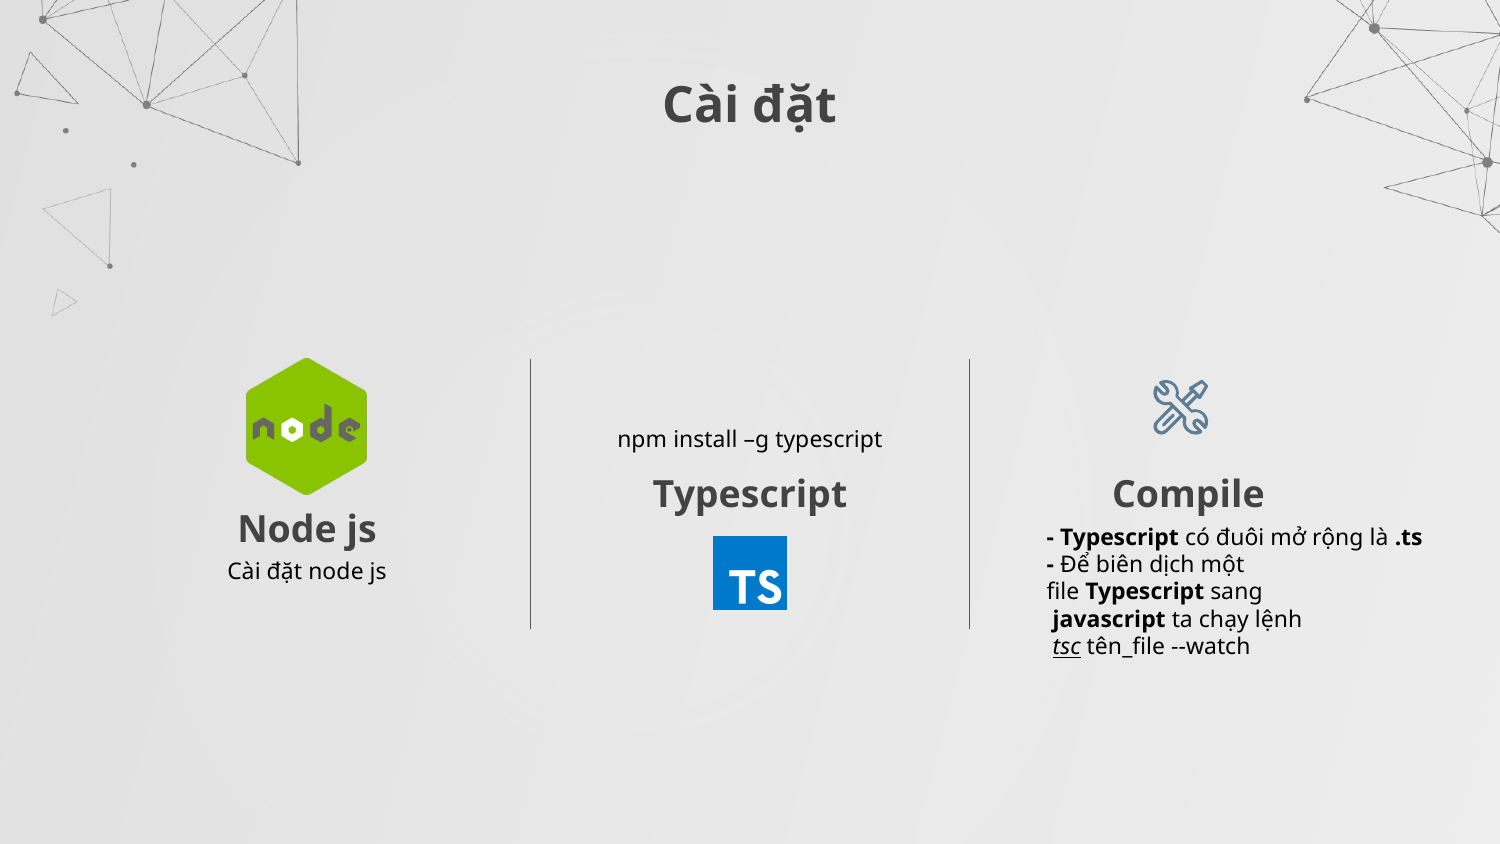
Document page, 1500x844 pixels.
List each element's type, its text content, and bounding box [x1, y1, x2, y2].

subtitle npm install –g typescript [568, 410, 932, 461]
picture [0, 0, 1500, 844]
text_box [1152, 379, 1210, 435]
title Typescript [536, 460, 964, 531]
title Node js [87, 494, 526, 565]
subtitle - Typescript có đuôi mở rộng là .ts - Để biên dịch một file Typescript sang javascript ta chạy lệnh tsc tên_file --watch [1006, 506, 1472, 672]
title Compile [974, 460, 1408, 531]
subtitle Cài đặt node js [138, 541, 476, 707]
title Cài đặt [322, 57, 1178, 214]
